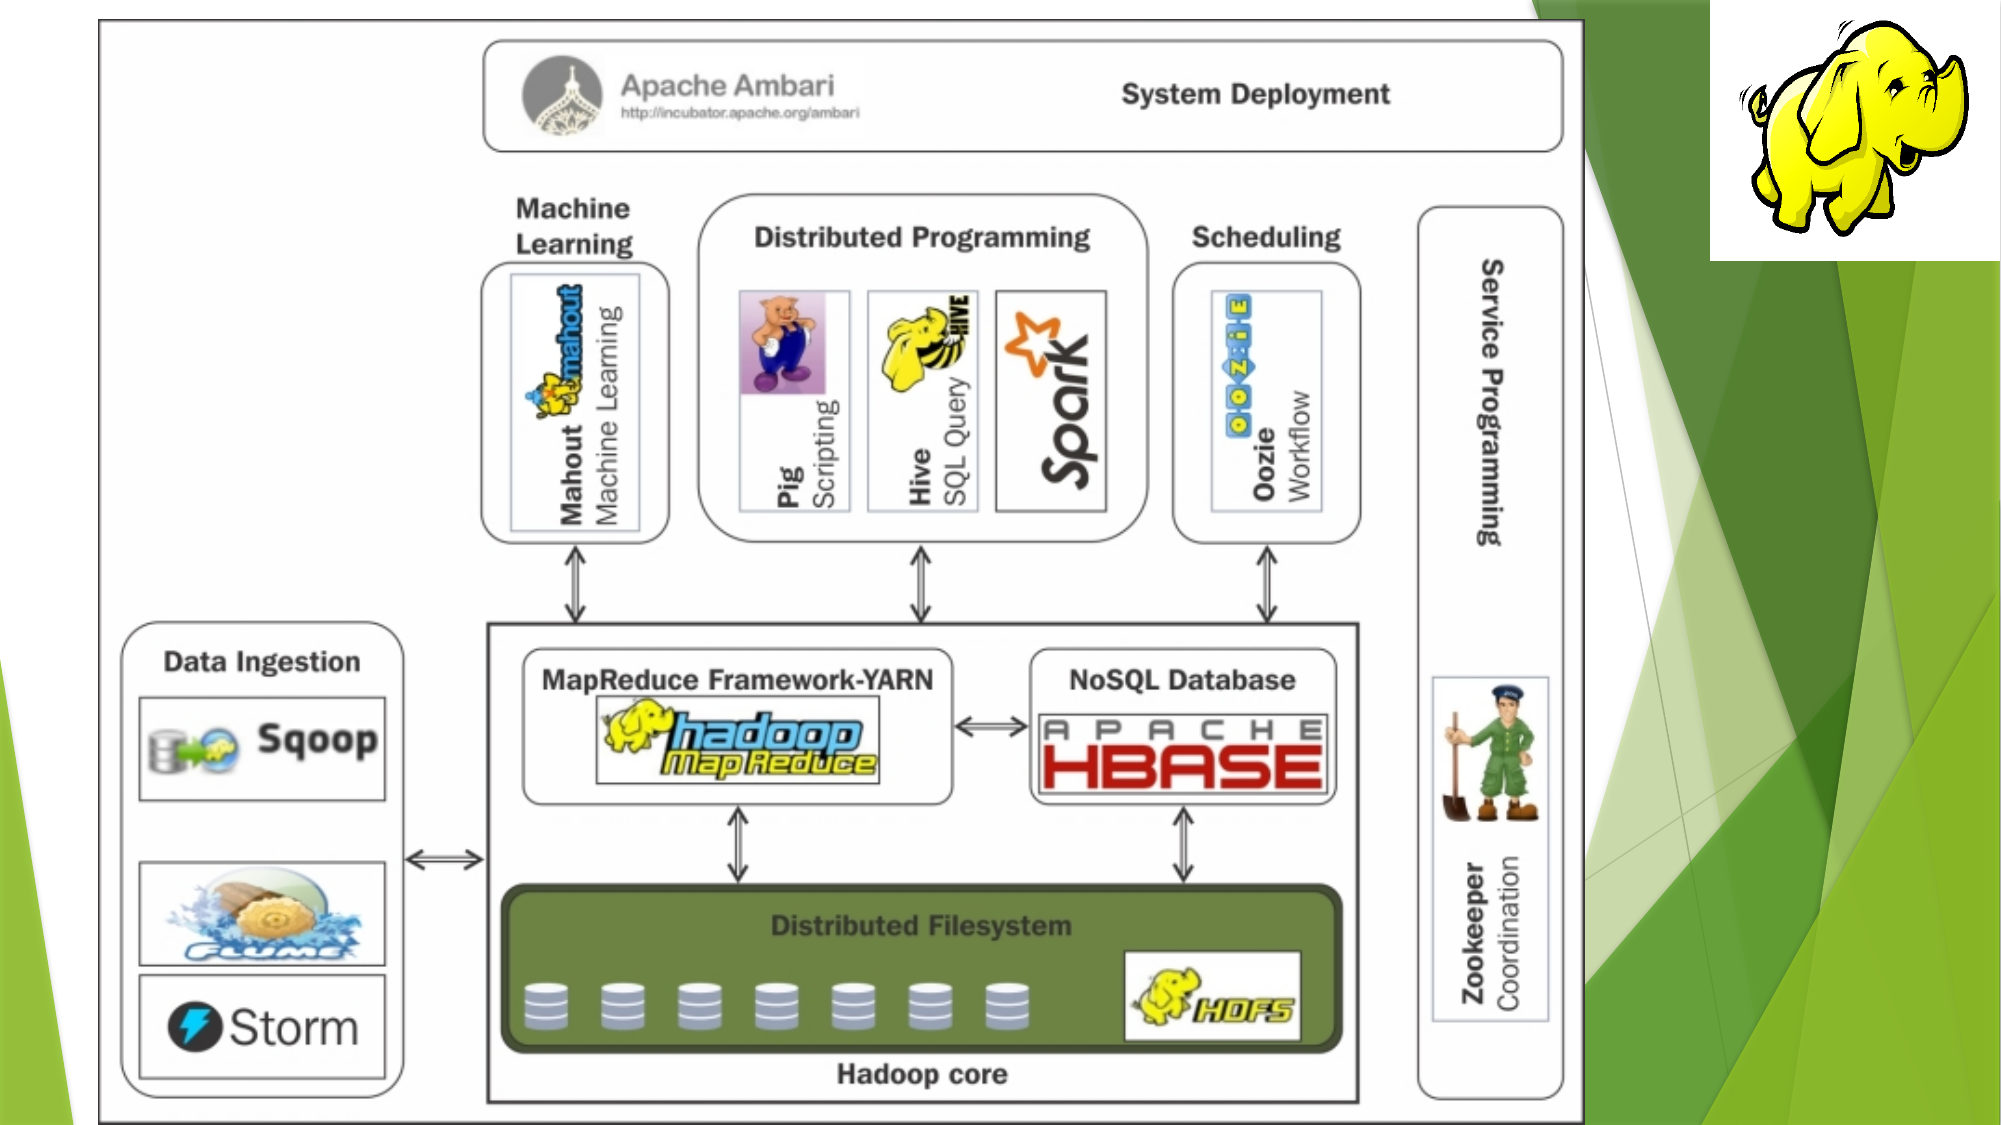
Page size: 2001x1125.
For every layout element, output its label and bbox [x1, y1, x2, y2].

picture [98, 19, 1586, 1125]
picture [1710, 0, 2000, 261]
